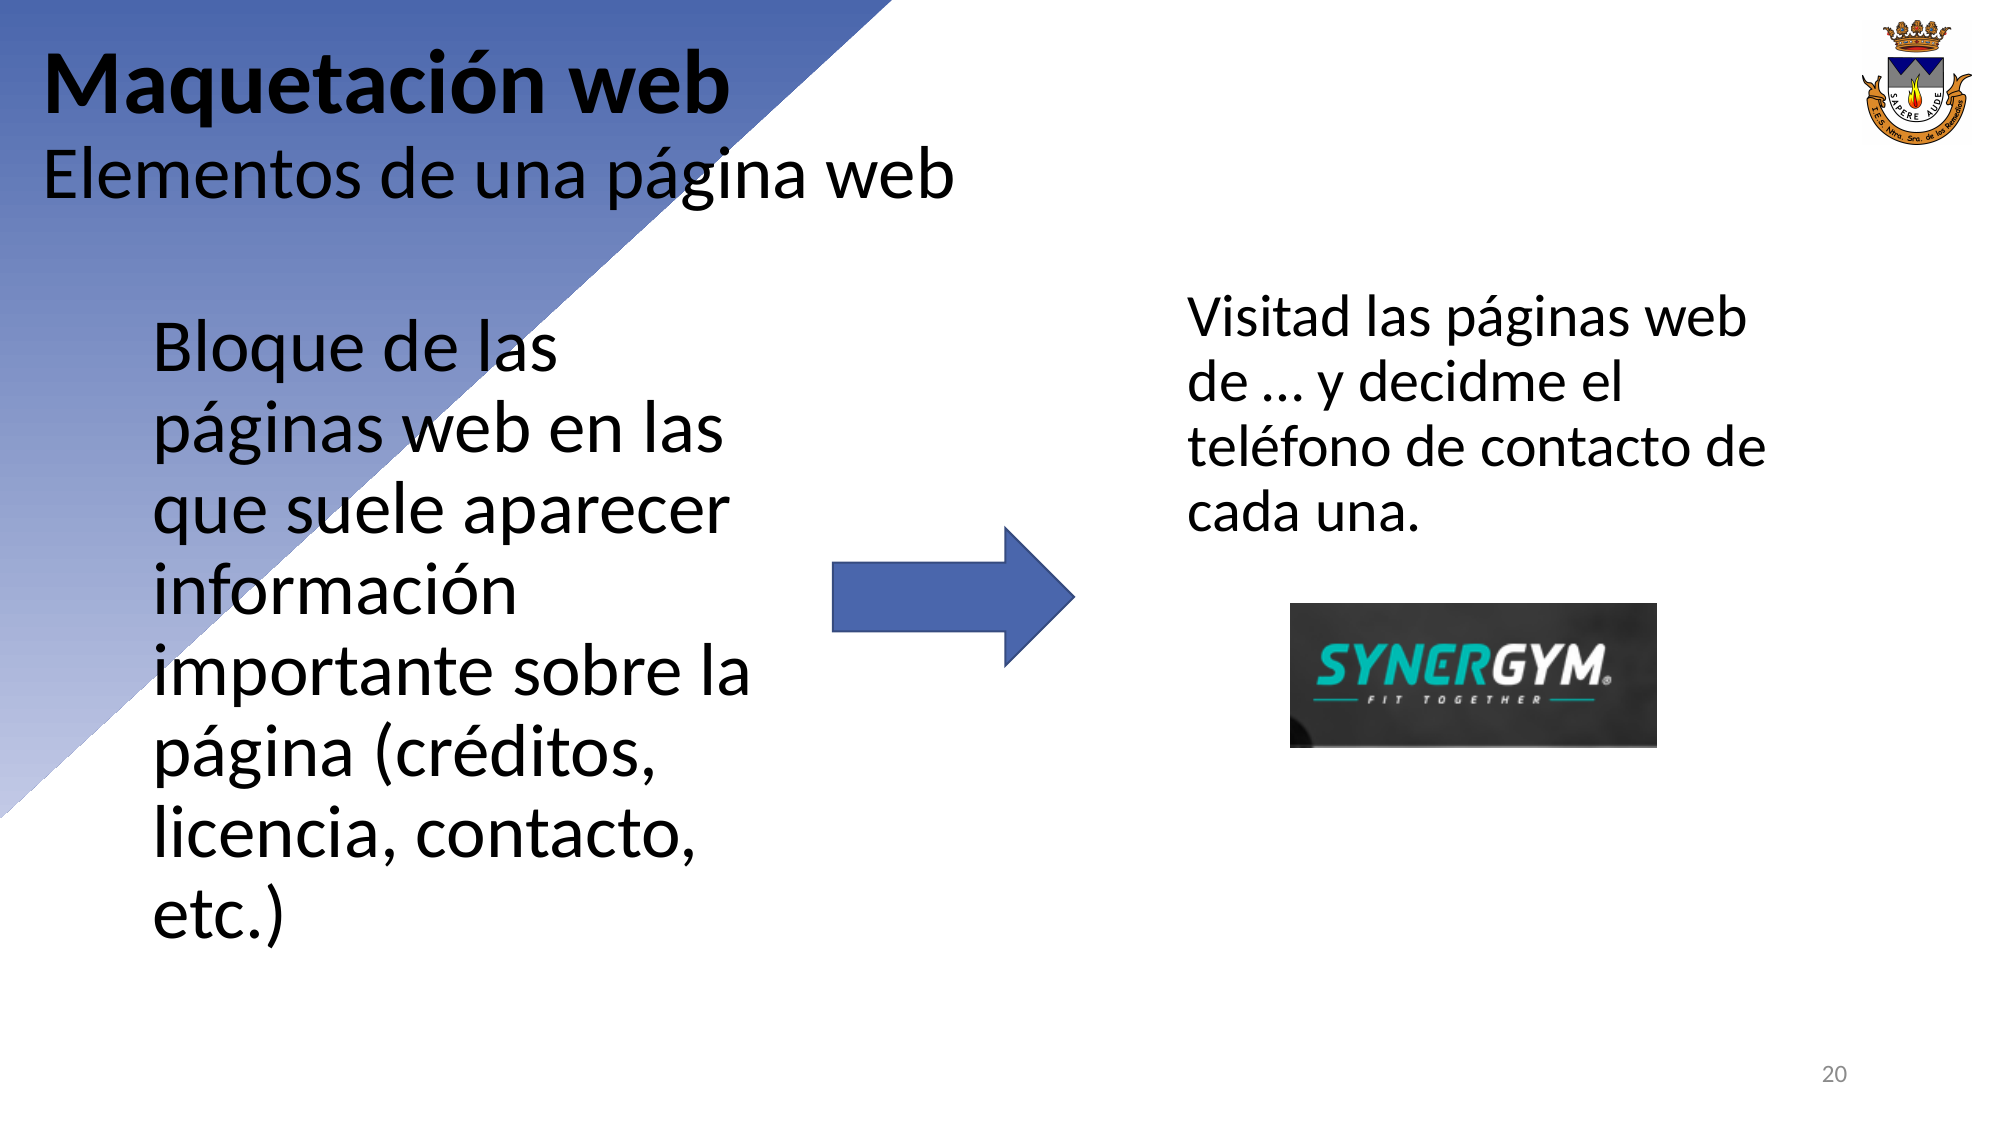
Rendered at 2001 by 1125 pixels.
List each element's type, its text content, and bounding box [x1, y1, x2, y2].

text_box Visitad las páginas web de … y decidme el teléfono de contacto de cada una. [1172, 277, 1834, 556]
title Maquetación web Elementos de una página web [27, 15, 1753, 234]
slide_number 20 [1412, 1042, 1863, 1103]
list Bloque de las páginas web en las que suele aparecer información importante sobre la página (créditos, licencia, contacto, etc.) [137, 299, 799, 1014]
text_box [831, 525, 1076, 669]
picture [1862, 20, 1972, 145]
picture [1290, 603, 1657, 748]
text_box [0, 0, 894, 820]
